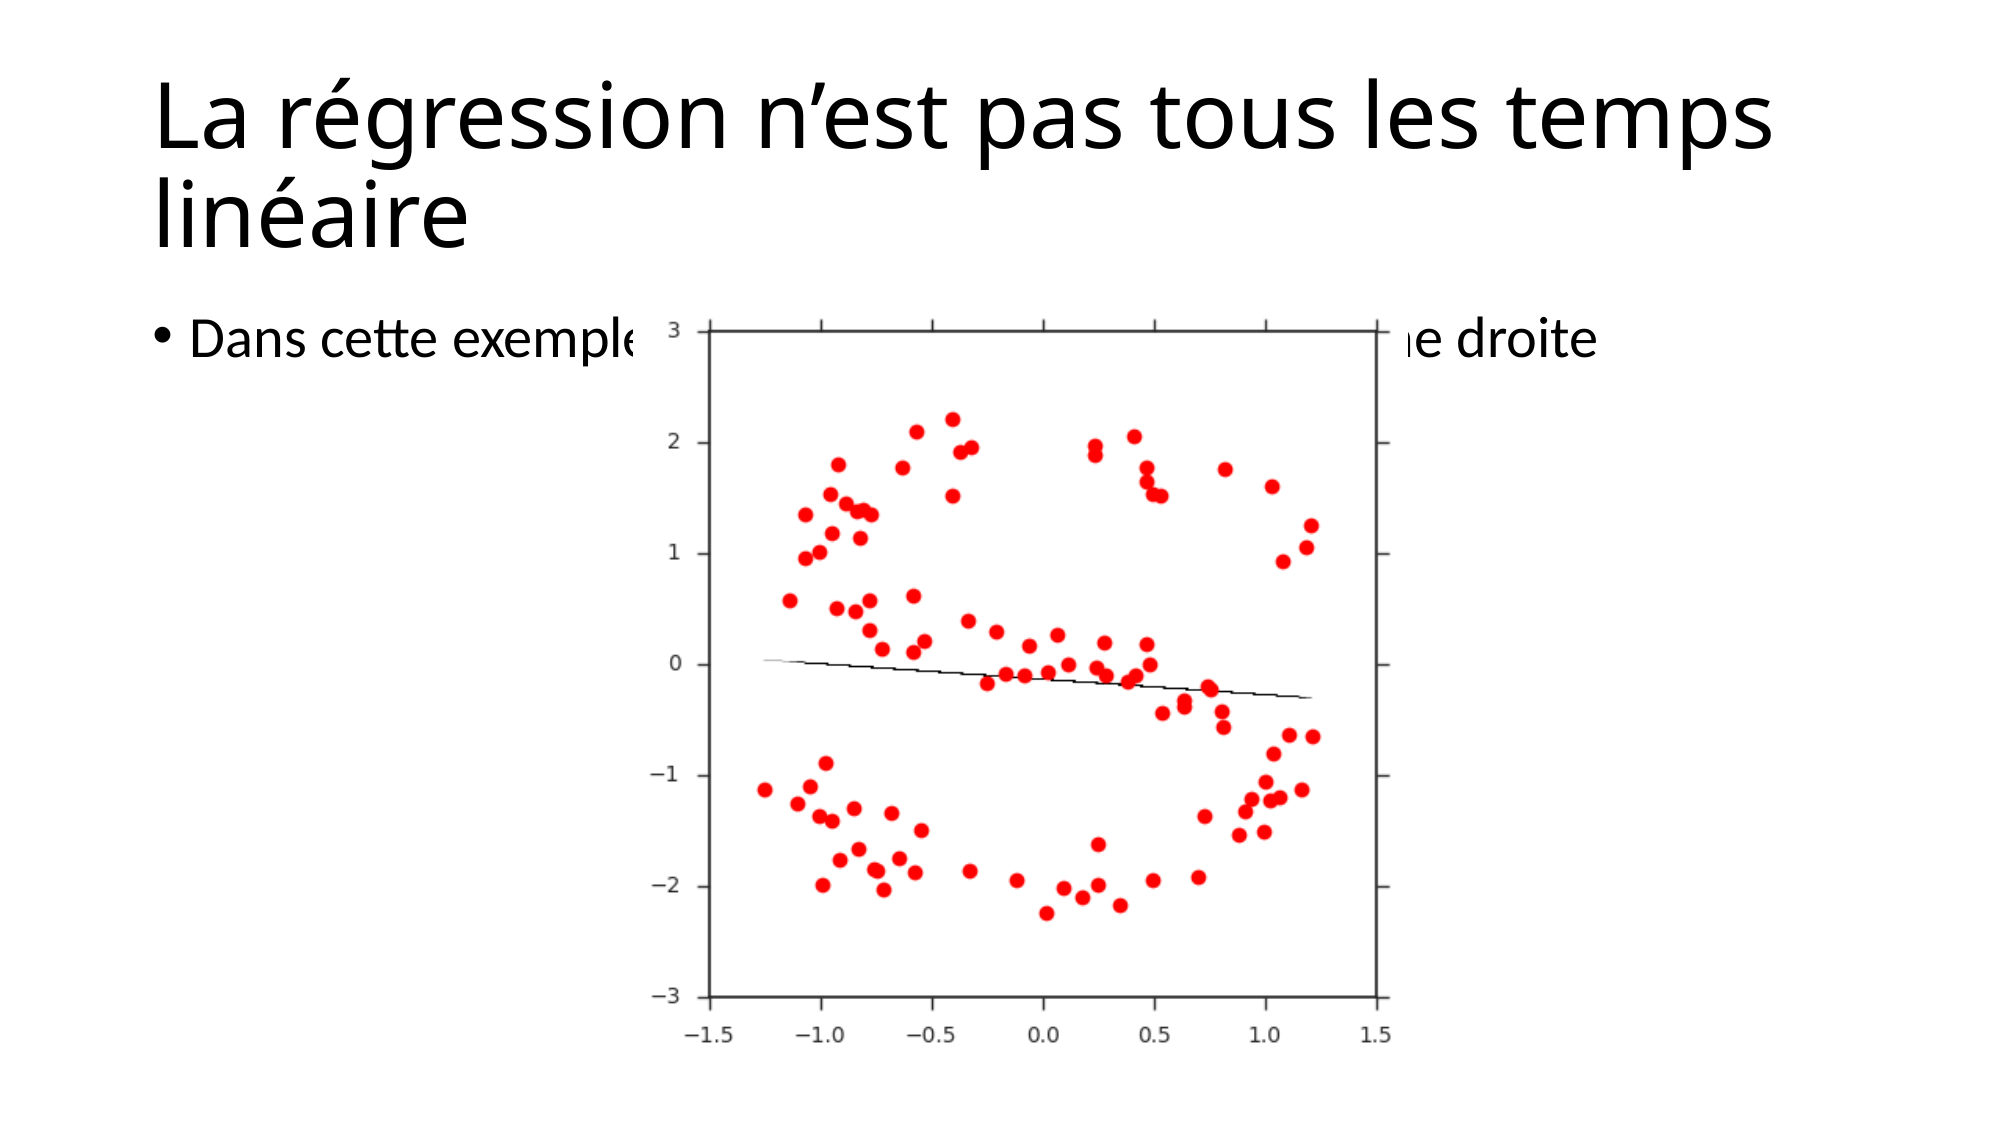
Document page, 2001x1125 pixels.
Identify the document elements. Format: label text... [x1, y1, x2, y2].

title La régression n’est pas tous les temps linéaire [137, 59, 1863, 278]
list Dans cette exemple il est impossible de faire filer une droite [137, 299, 1863, 1014]
picture [633, 305, 1408, 1063]
